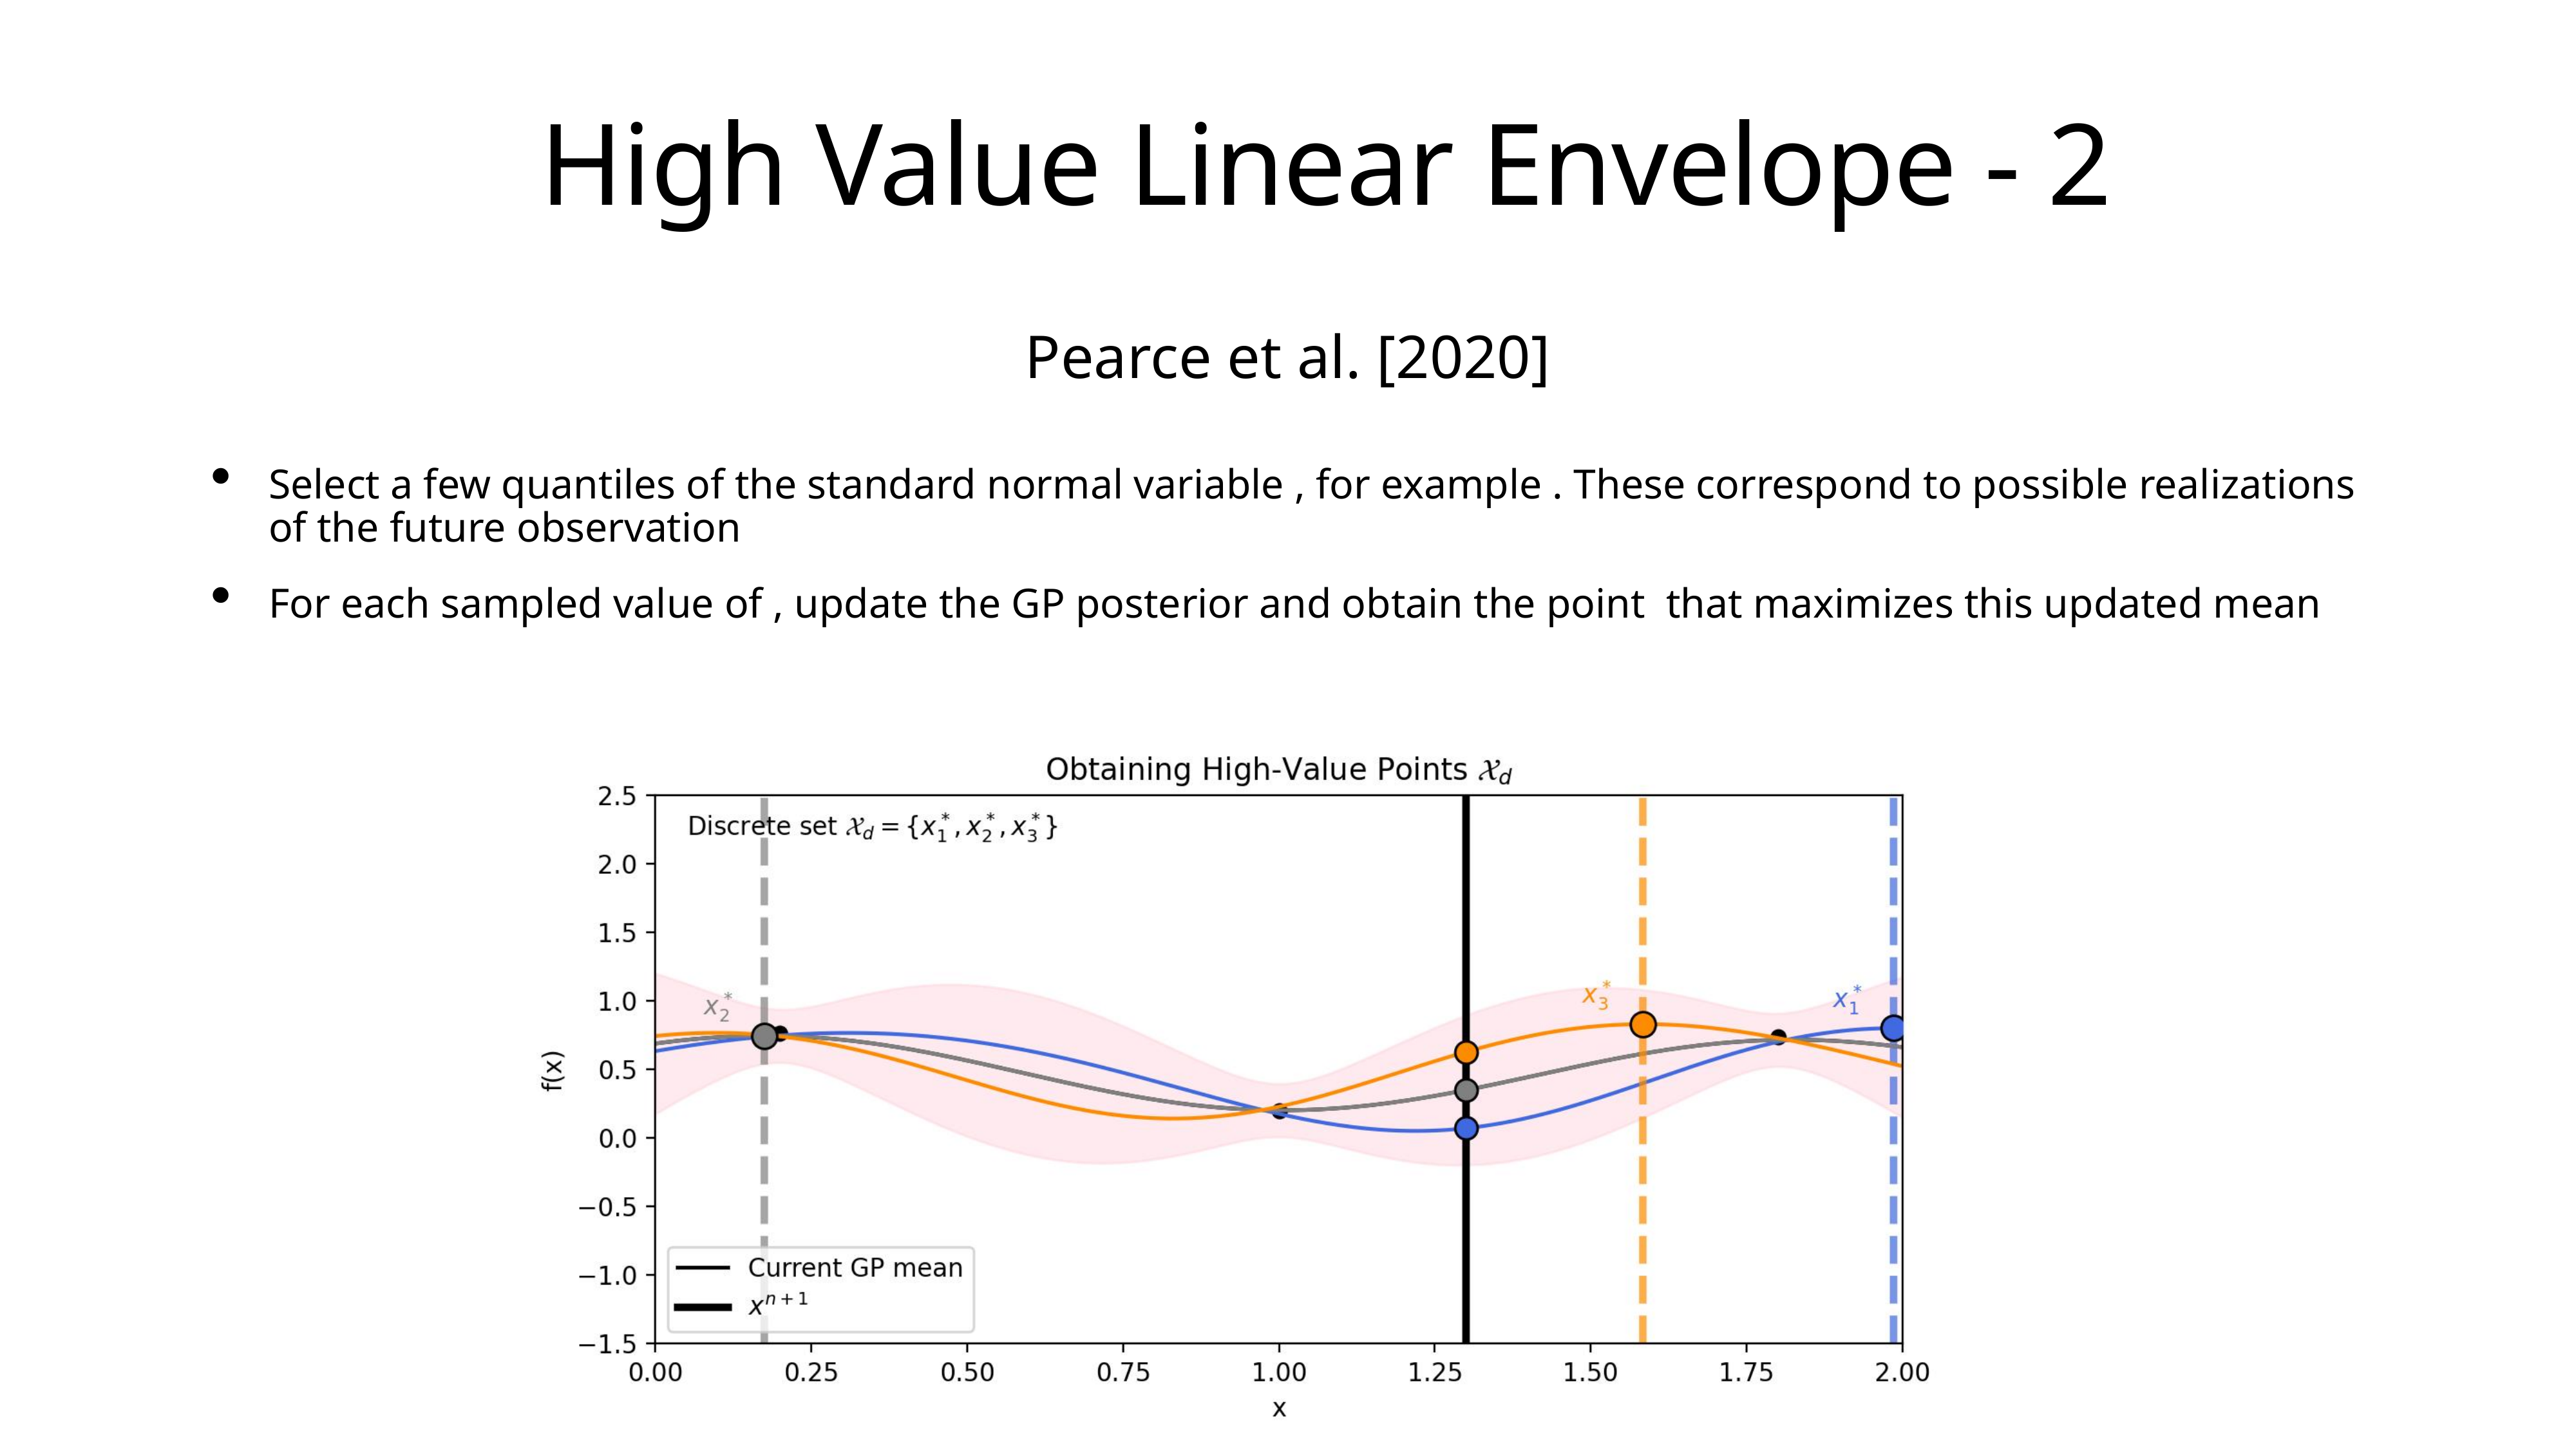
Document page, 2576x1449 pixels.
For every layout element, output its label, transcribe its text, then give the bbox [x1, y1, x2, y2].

text_box Select a few quantiles of the standard normal variable , for example . These correspond to possible realizations of the future observation For each sampled value of , update the GP posterior and obtain the point that maximizes this updated mean [205, 459, 2371, 632]
picture [515, 727, 1958, 1449]
text_box Pearce et al. [2020] [1019, 321, 1557, 397]
text_box High Value Linear Envelope - 2 [535, 113, 2117, 232]
